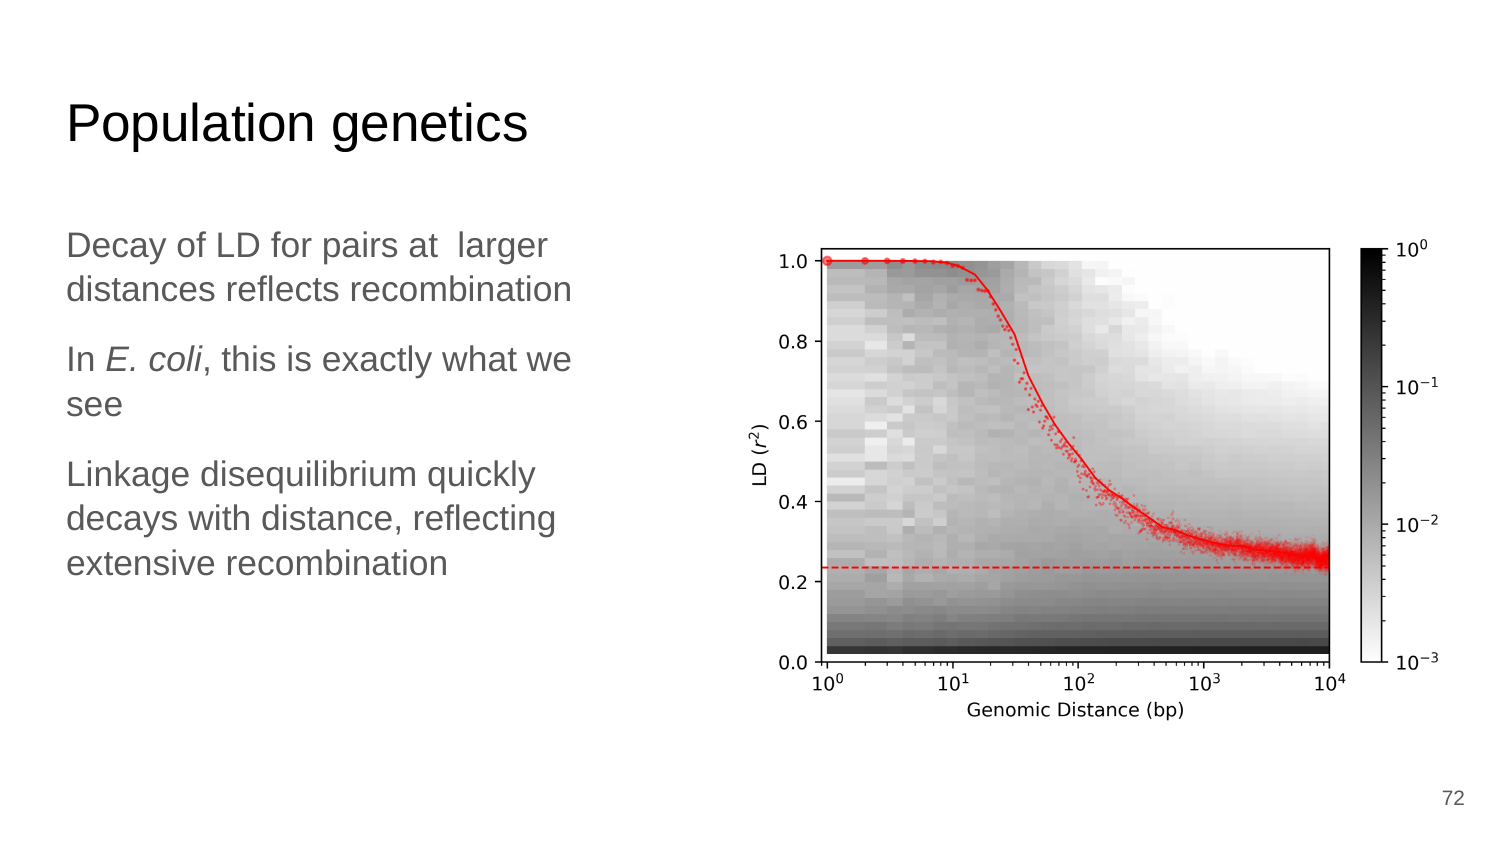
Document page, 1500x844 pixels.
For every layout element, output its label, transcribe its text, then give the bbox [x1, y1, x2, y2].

title Population genetics [51, 72, 633, 167]
list Decay of LD for pairs at larger distances reflects recombination In E. coli, this is exactly what we see Linkage disequilibrium quickly decays with distance, reflecting extensive recombination [51, 204, 633, 767]
slide_number ‹#› [1389, 764, 1480, 830]
picture [719, 183, 1500, 731]
